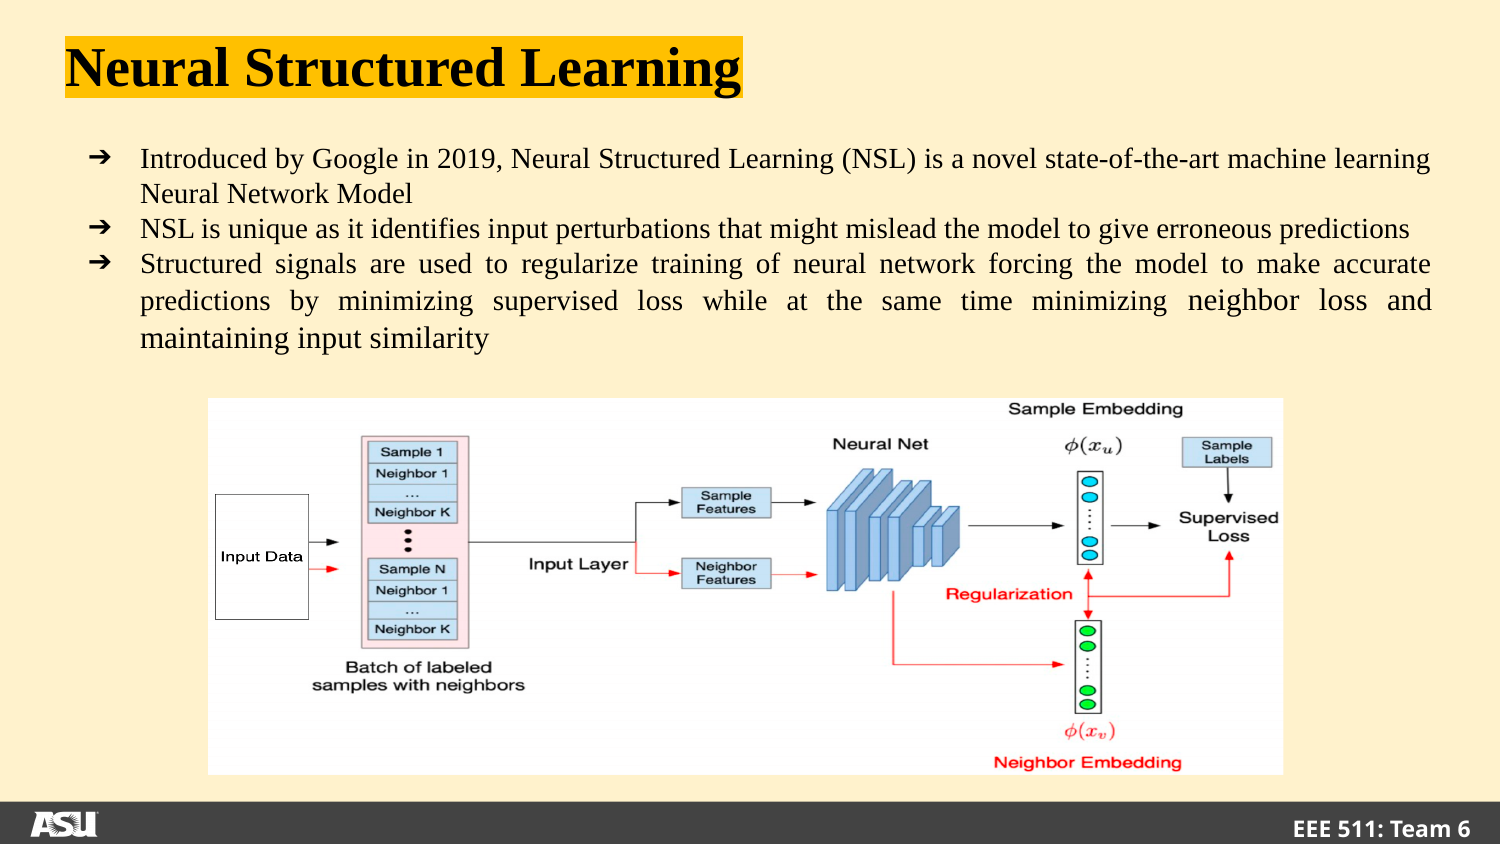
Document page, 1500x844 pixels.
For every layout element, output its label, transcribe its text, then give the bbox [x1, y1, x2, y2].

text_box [0, 799, 1500, 844]
list Introduced by Google in 2019, Neural Structured Learning (NSL) is a novel state-of-the-art machine learning Neural Network Model NSL is unique as it identifies input perturbations that might mislead the model to give erroneous predictions Structured signals are used to regularize training of neural network forcing the model to make accurate predictions by minimizing supervised loss while at the same time minimizing neighbor loss and maintaining input similarity [50, 124, 1448, 775]
picture [207, 398, 1284, 775]
title Neural Structured Learning [50, 12, 1448, 113]
